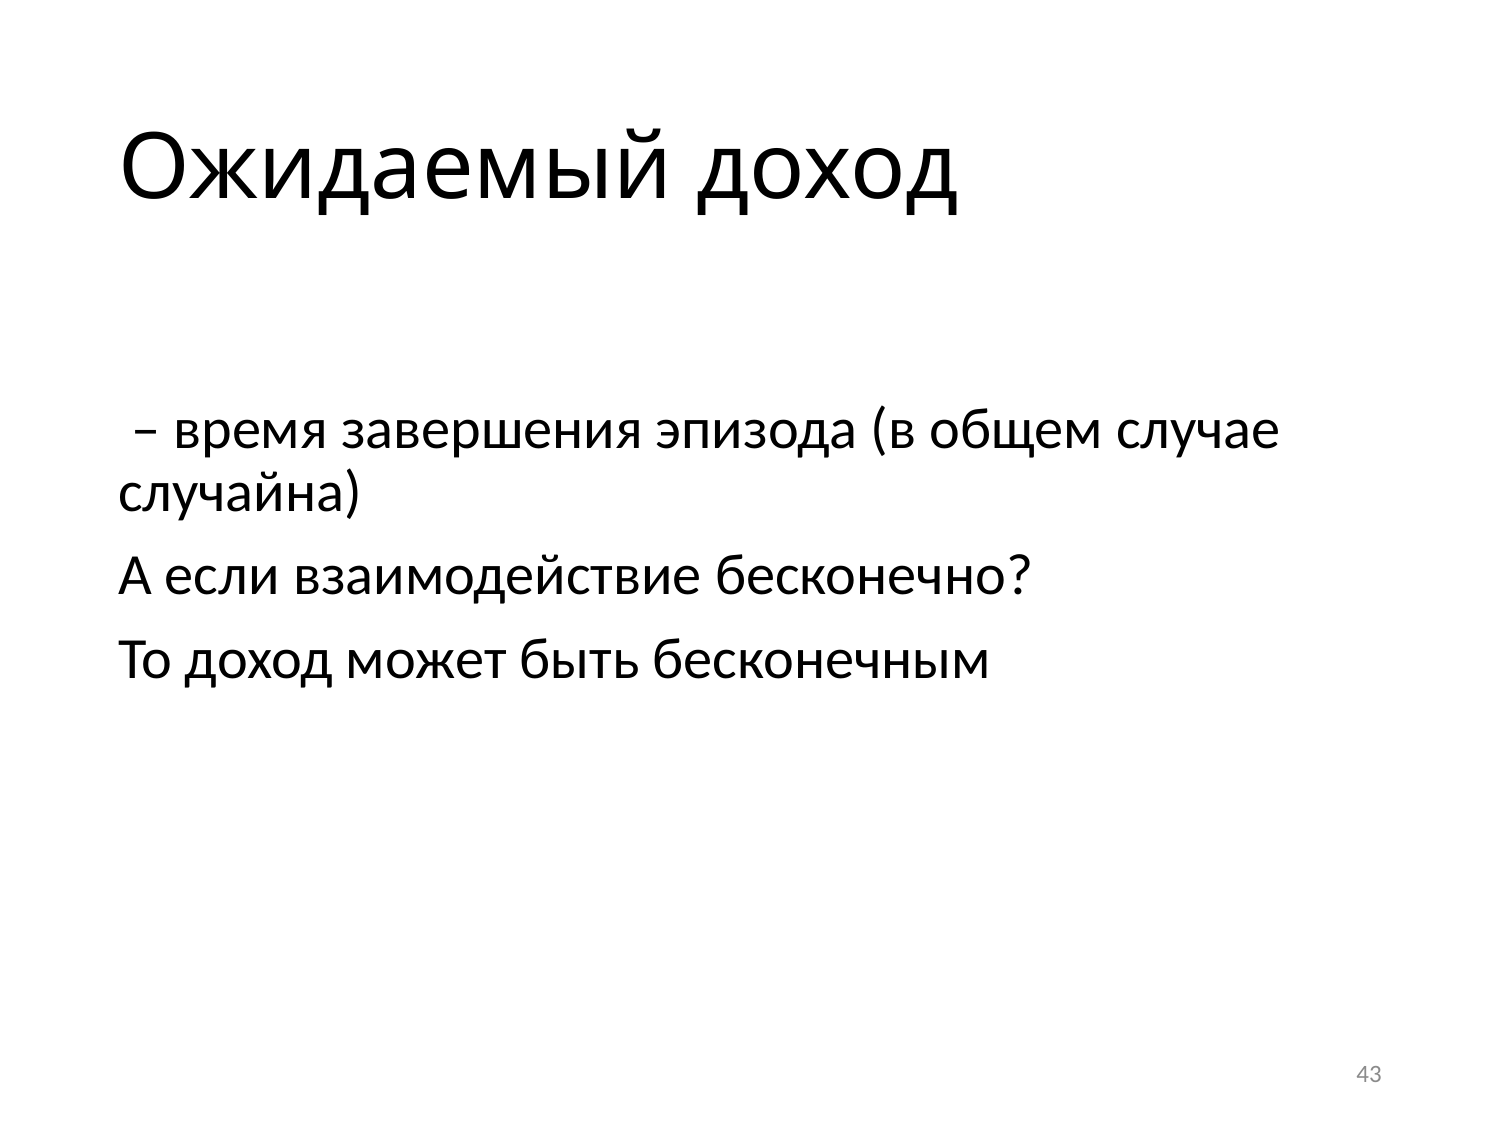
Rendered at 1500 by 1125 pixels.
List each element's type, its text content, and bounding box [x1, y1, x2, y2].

title Ожидаемый доход [103, 59, 1397, 278]
slide_number 43 [1059, 1042, 1397, 1103]
